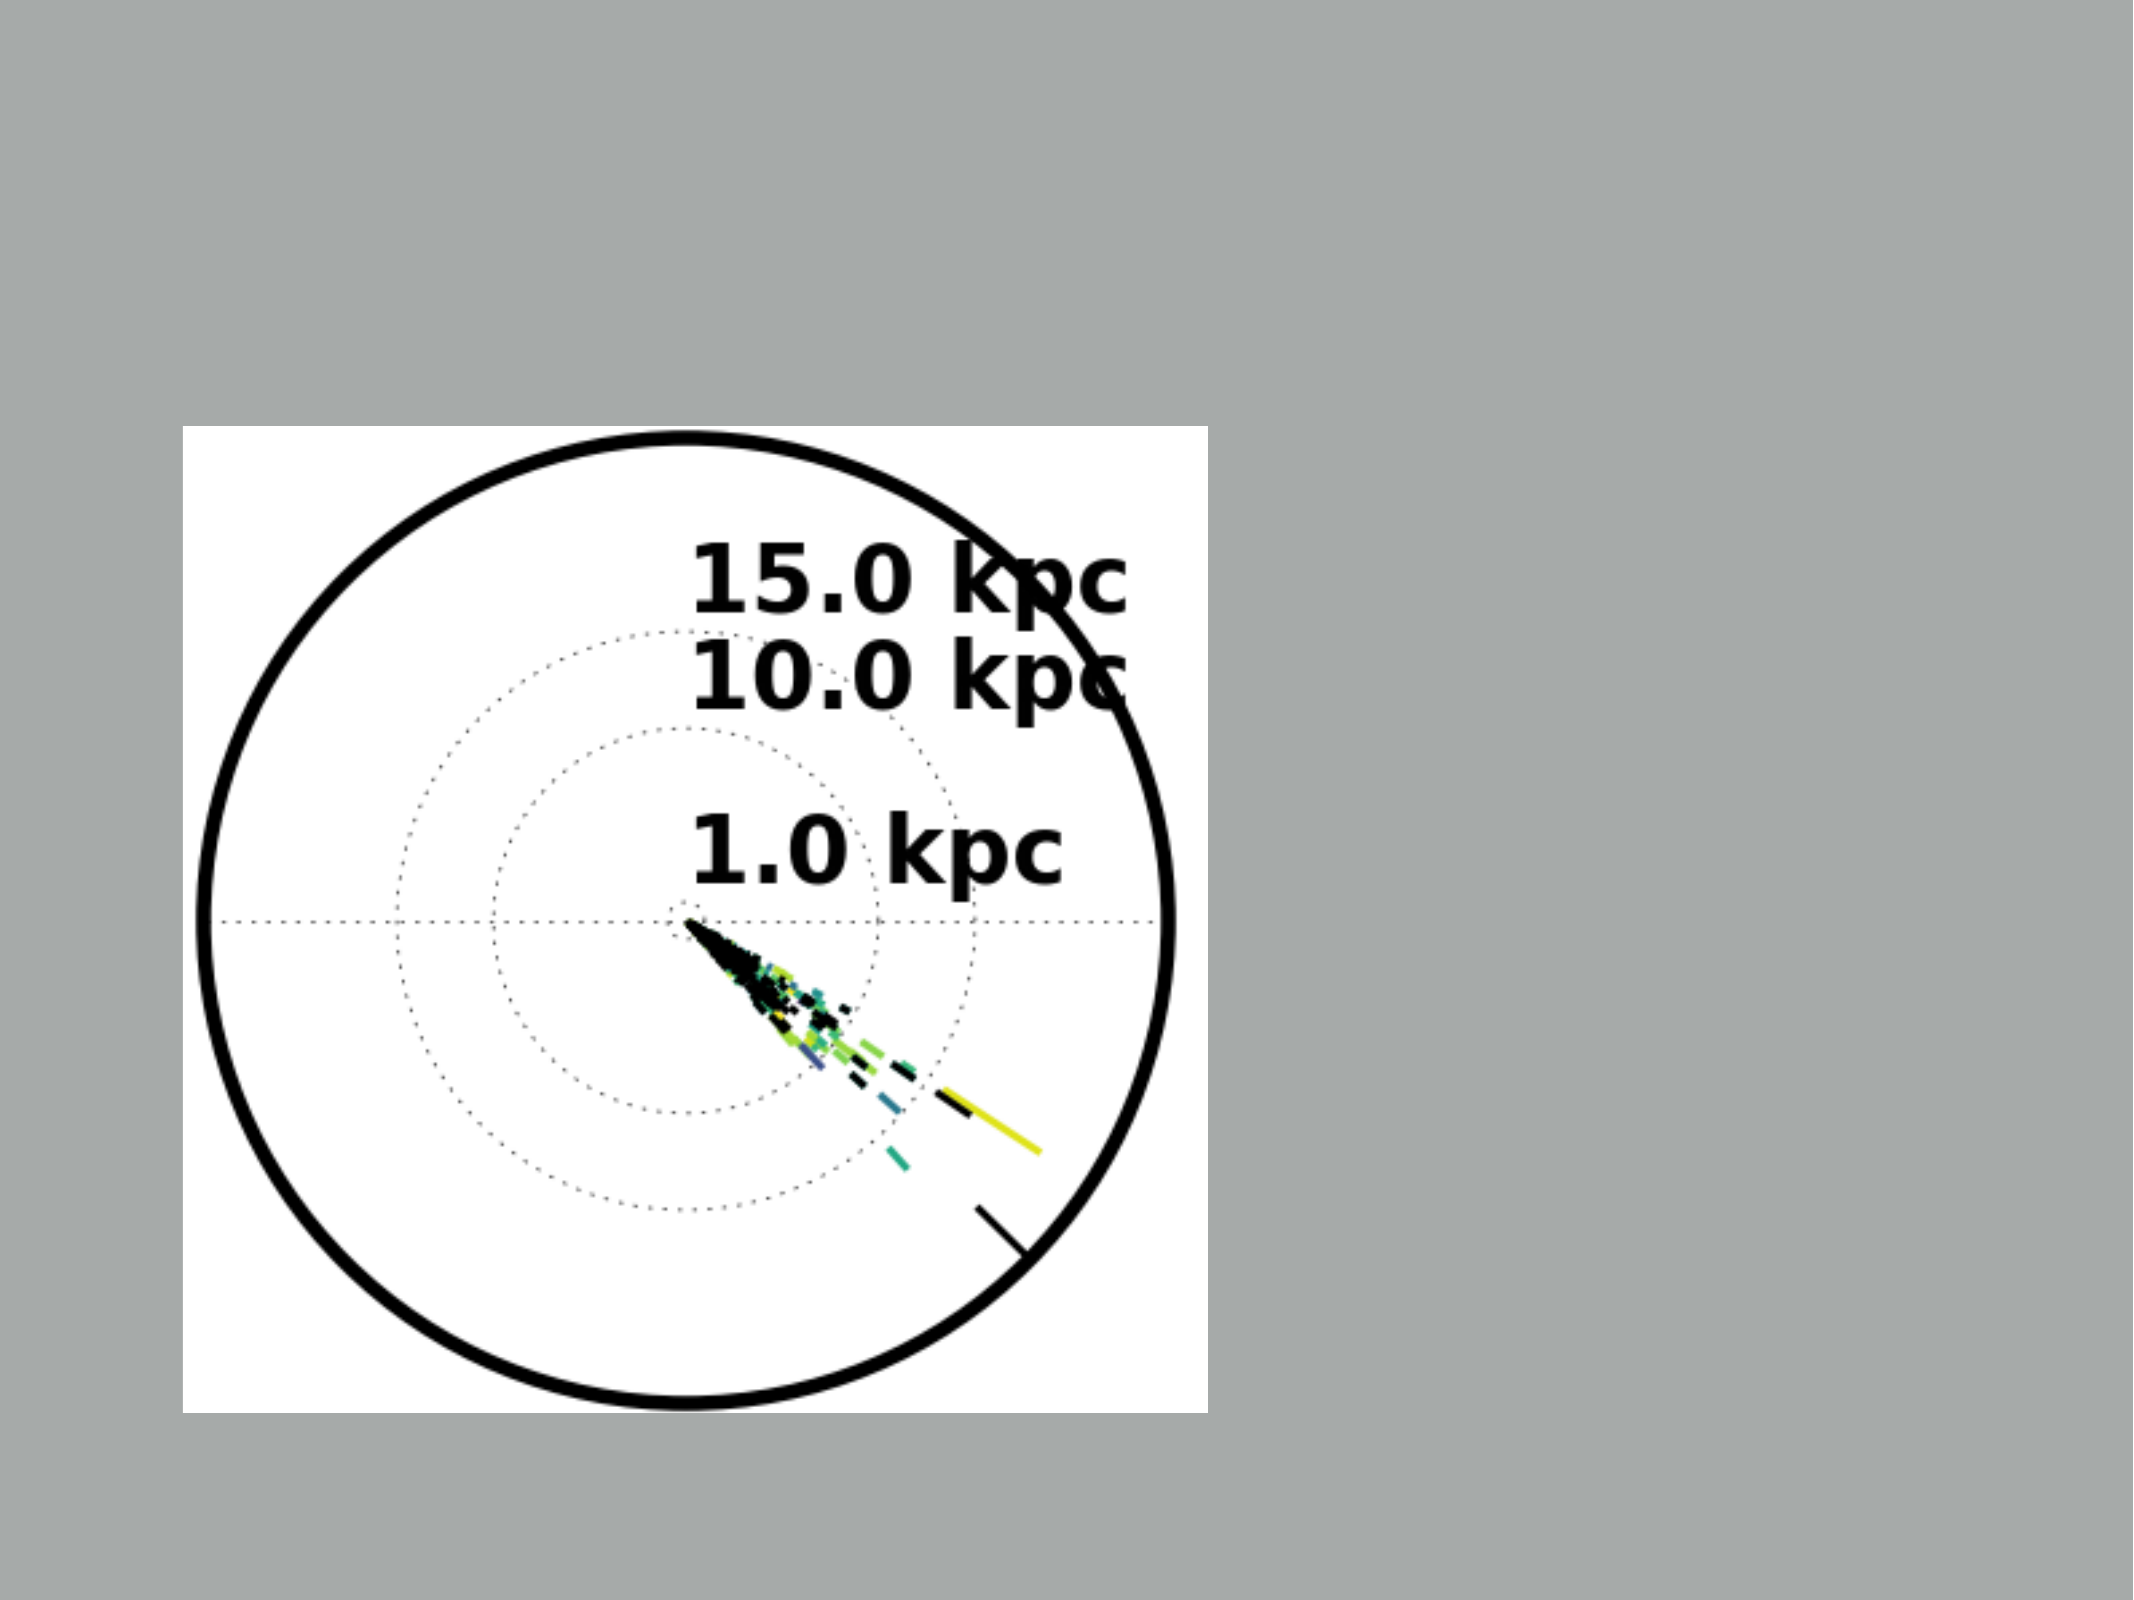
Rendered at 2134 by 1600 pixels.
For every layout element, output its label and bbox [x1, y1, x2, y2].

picture [182, 426, 1209, 1414]
